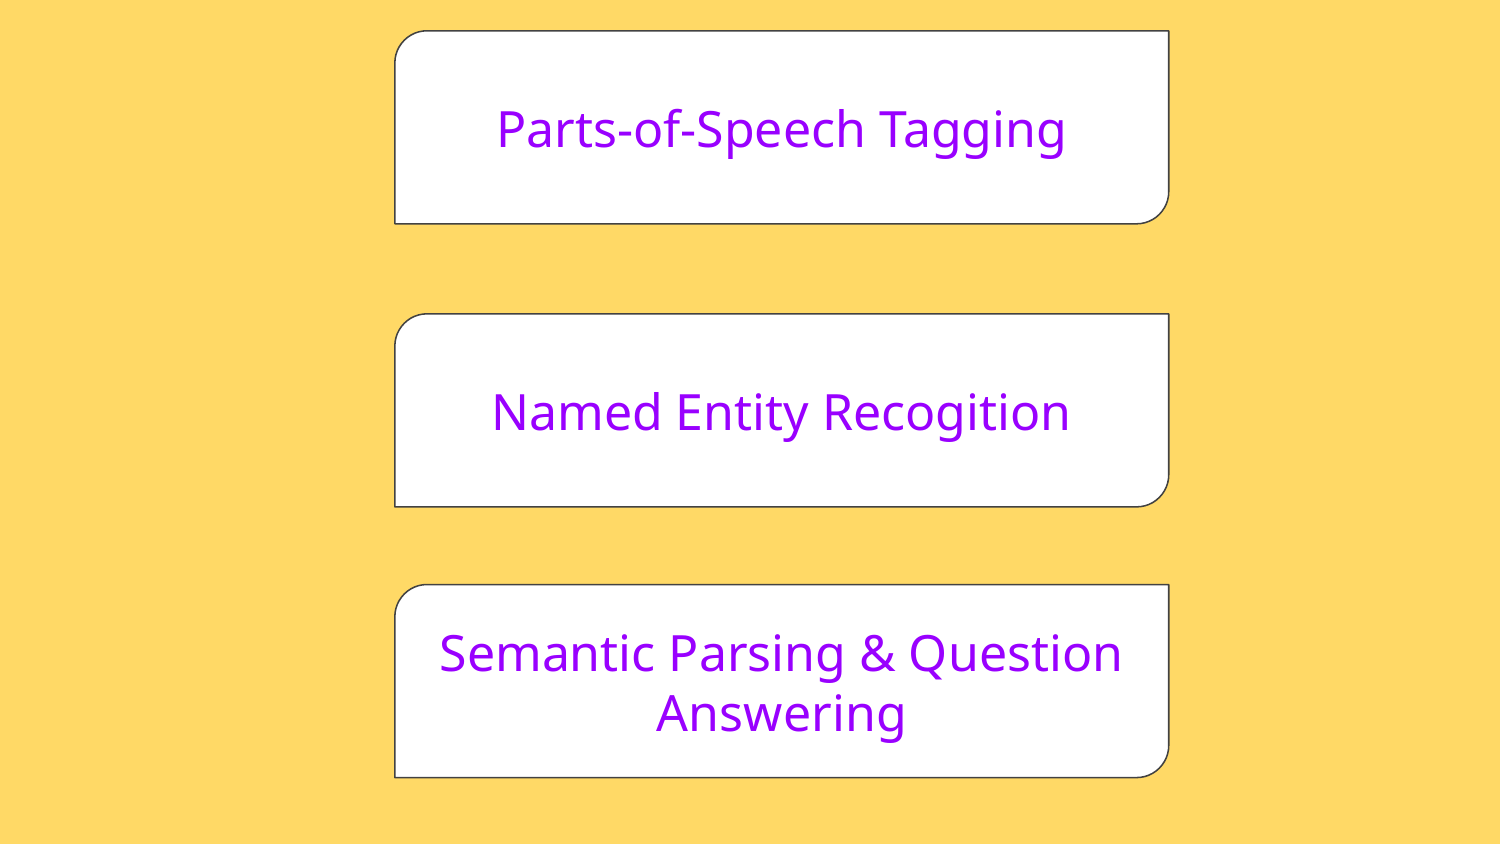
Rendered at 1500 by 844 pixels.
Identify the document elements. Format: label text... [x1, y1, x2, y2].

text_box Parts-of-Speech Tagging [394, 30, 1169, 224]
text_box Semantic Parsing & Question Answering [394, 584, 1169, 778]
text_box Named Entity Recogition [394, 313, 1169, 507]
